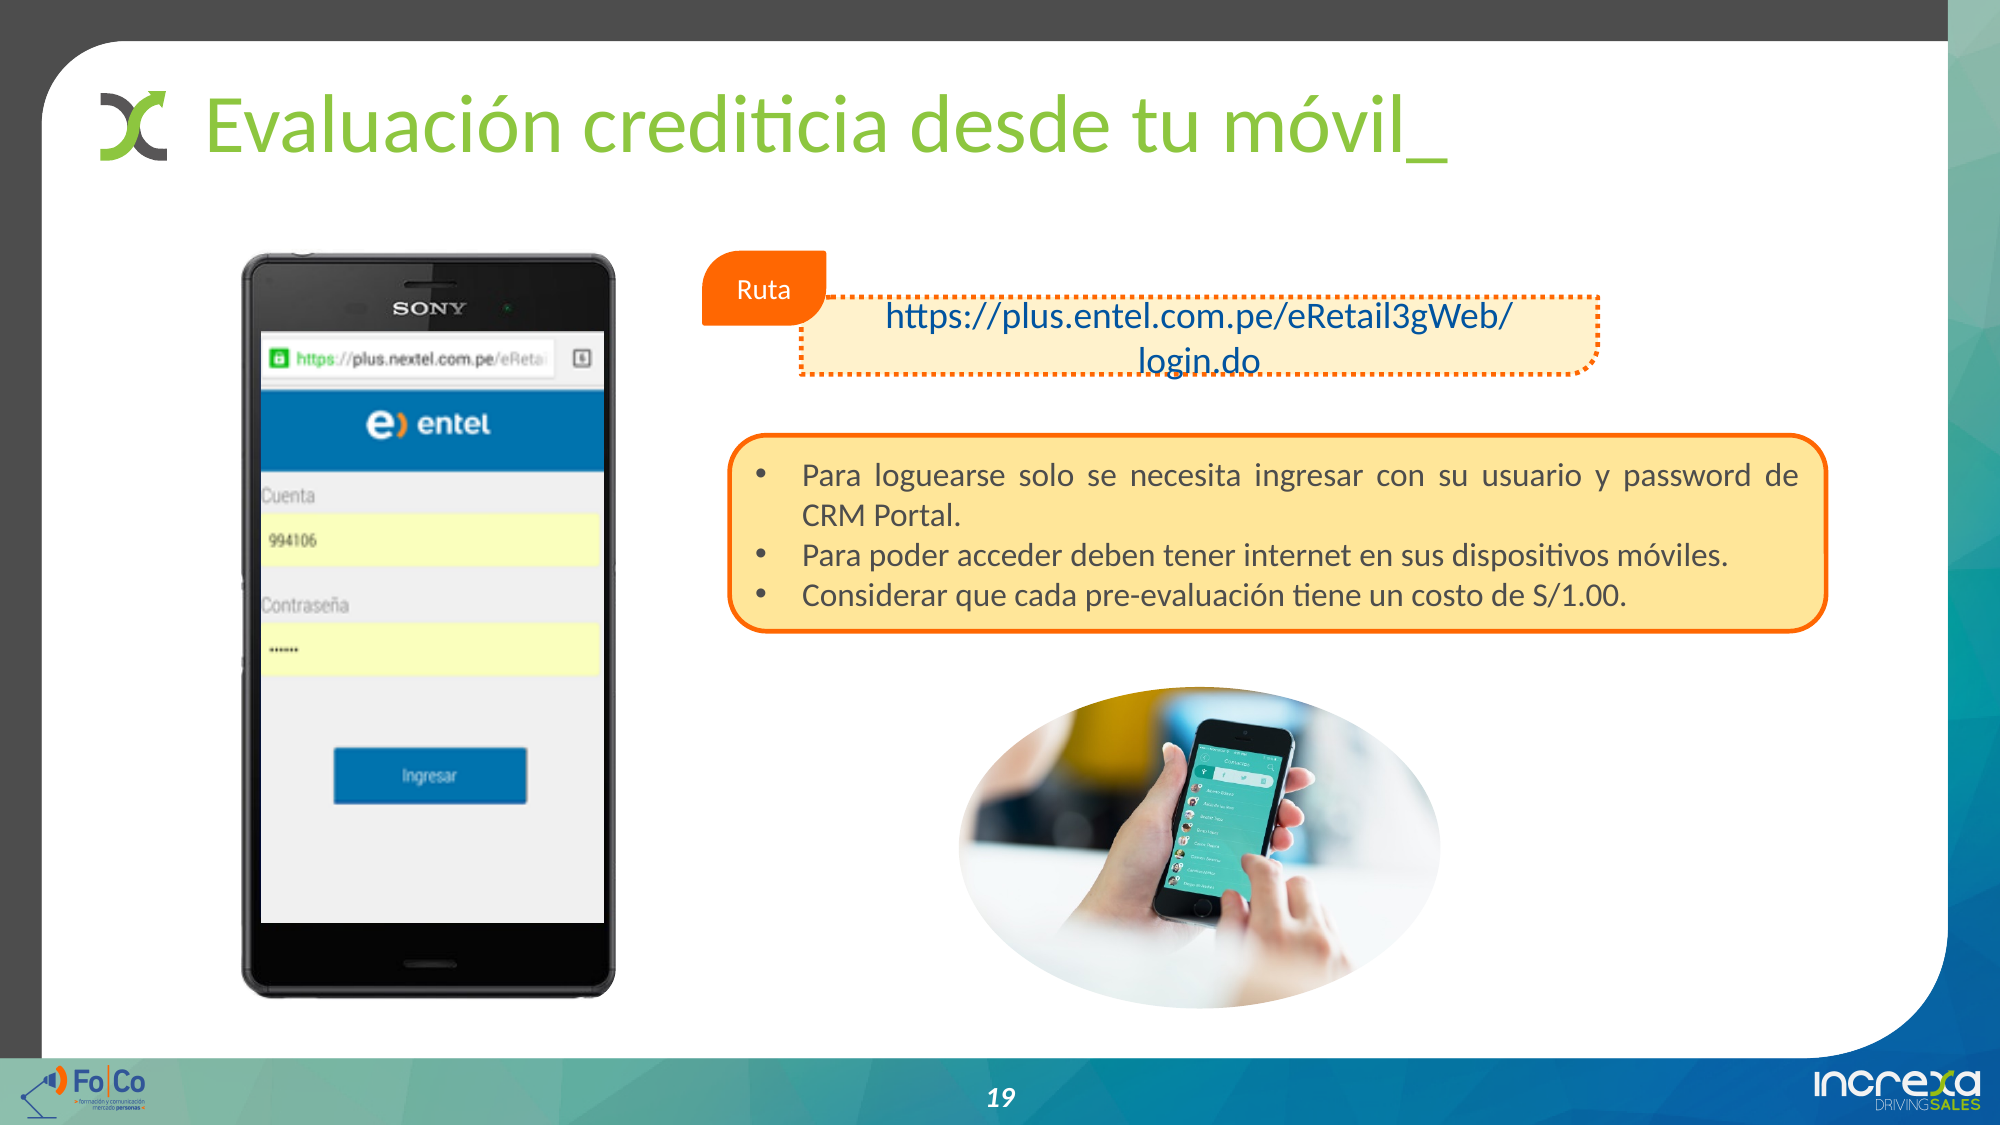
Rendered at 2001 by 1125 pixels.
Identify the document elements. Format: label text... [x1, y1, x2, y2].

picture [0, 0, 2000, 1125]
text_box Para loguearse solo se necesita ingresar con su usuario y password de CRM Portal. Para poder acceder deben tener internet en sus dispositivos móviles. Considerar que cada pre-evaluación tiene un costo de S/1.00. [729, 435, 1827, 632]
text_box https://plus.entel.com.pe/eRetail3gWeb/login.do [801, 297, 1598, 375]
text_box Ruta [704, 253, 824, 324]
slide_number 19 [774, 1076, 1225, 1115]
title Evaluación crediticia desde tu móvil_ [189, 81, 1863, 171]
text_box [239, 248, 616, 1001]
